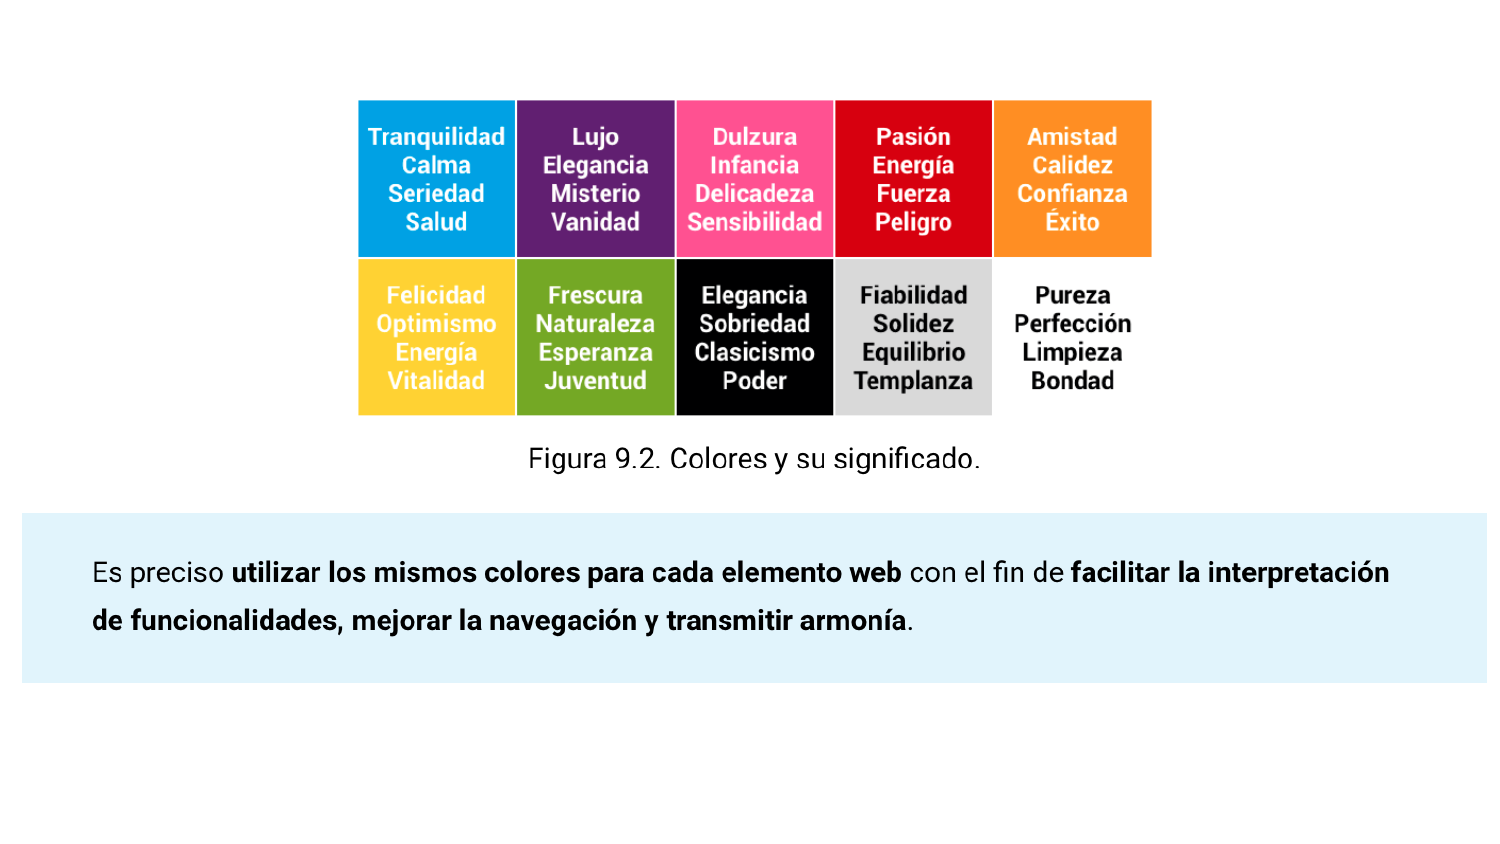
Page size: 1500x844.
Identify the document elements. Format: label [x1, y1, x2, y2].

picture [0, 81, 1500, 699]
